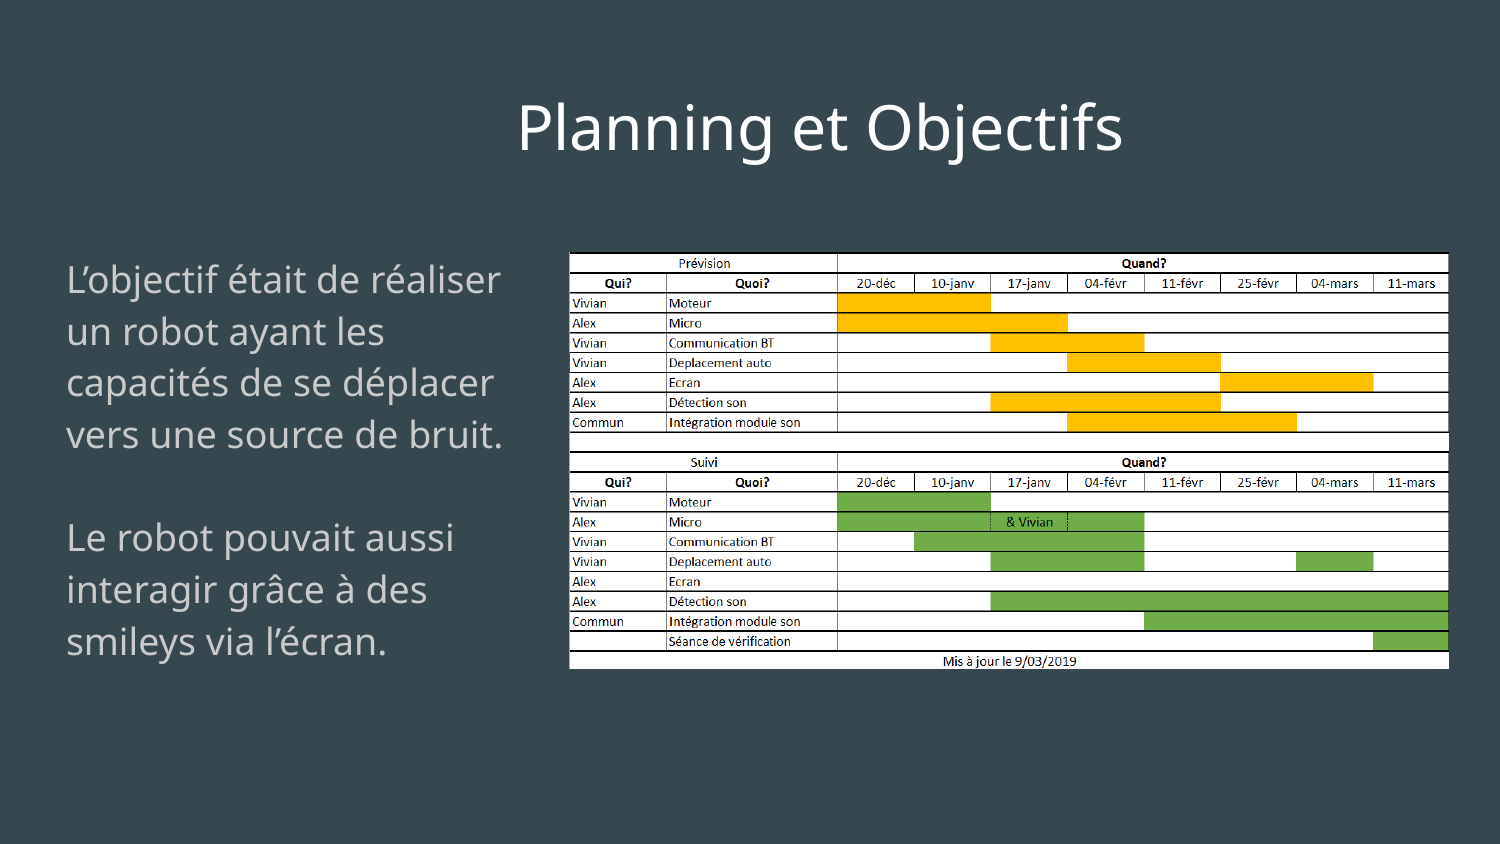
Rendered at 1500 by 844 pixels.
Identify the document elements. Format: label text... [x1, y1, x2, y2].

title Planning et Objectifs [51, 72, 1449, 167]
picture [569, 251, 1450, 669]
list L’objectif était de réaliser un robot ayant les capacités de se déplacer vers une source de bruit. Le robot pouvait aussi interagir grâce à des smileys via l’écran. [51, 189, 570, 750]
